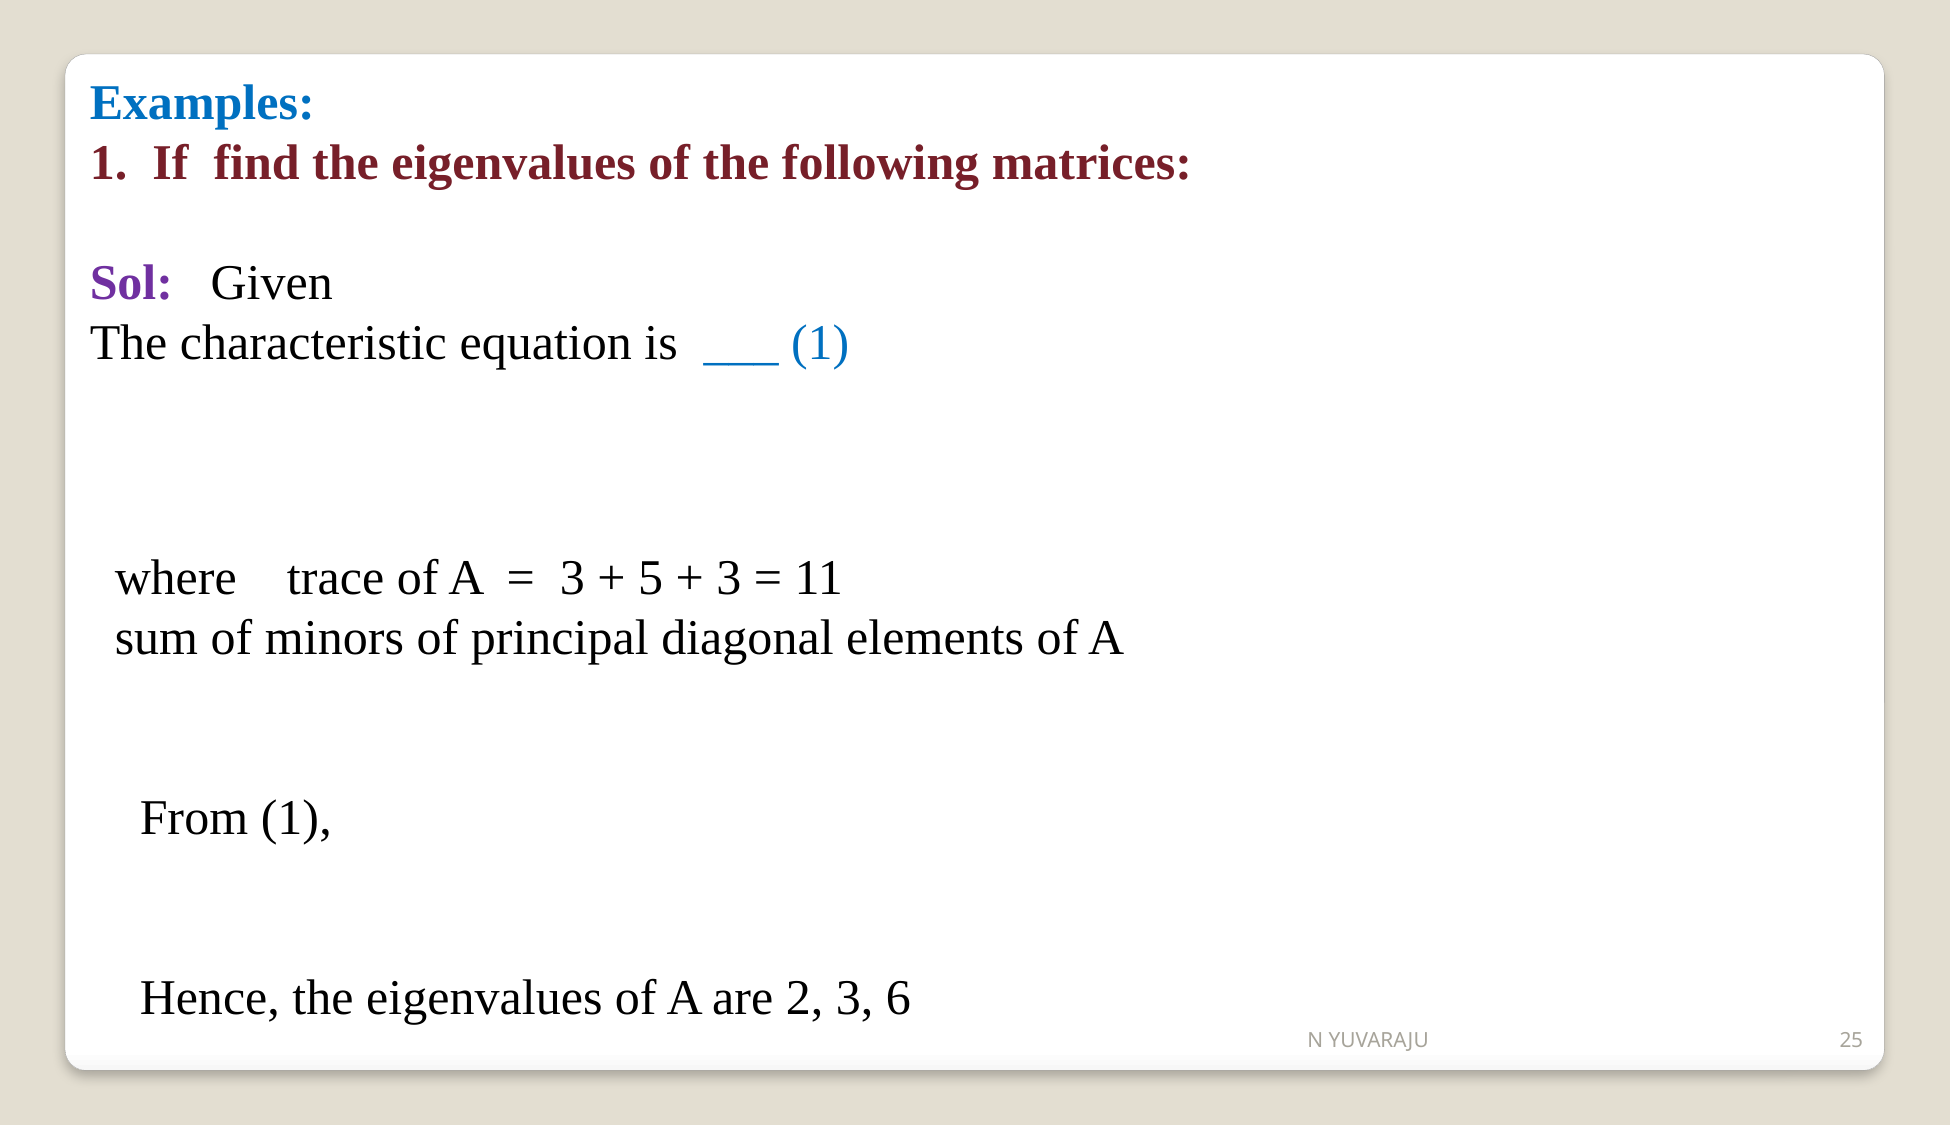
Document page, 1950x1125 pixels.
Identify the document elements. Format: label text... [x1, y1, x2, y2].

footer N YUVARAJU [1292, 1002, 1781, 1063]
slide_number 25 [1781, 1002, 1878, 1063]
